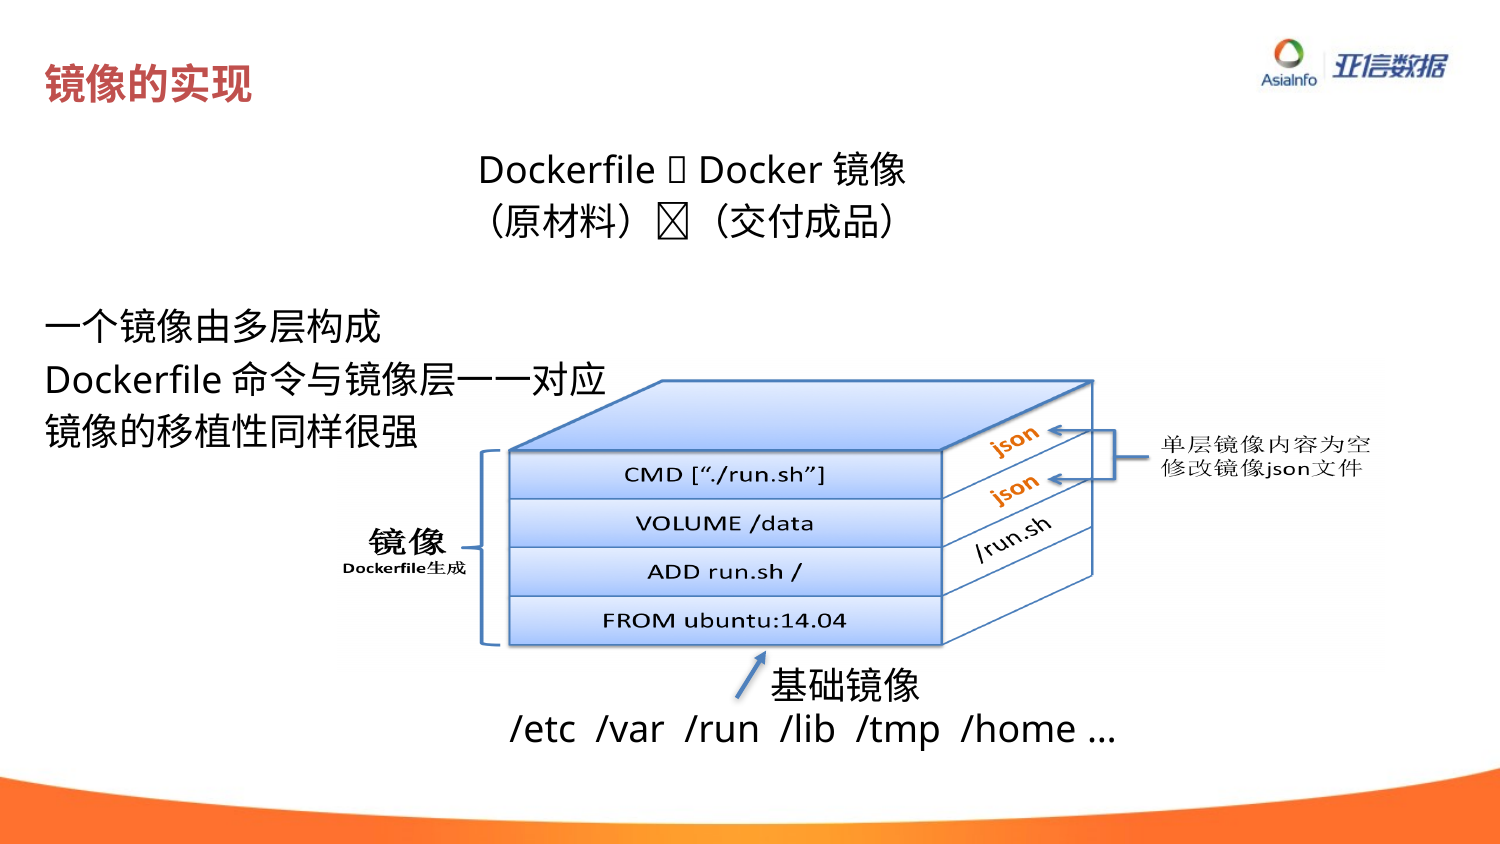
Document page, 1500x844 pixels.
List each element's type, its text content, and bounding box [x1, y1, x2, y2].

picture [0, 0, 1500, 844]
title 镜像的实现 [29, 26, 1477, 116]
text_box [29, 138, 1386, 776]
